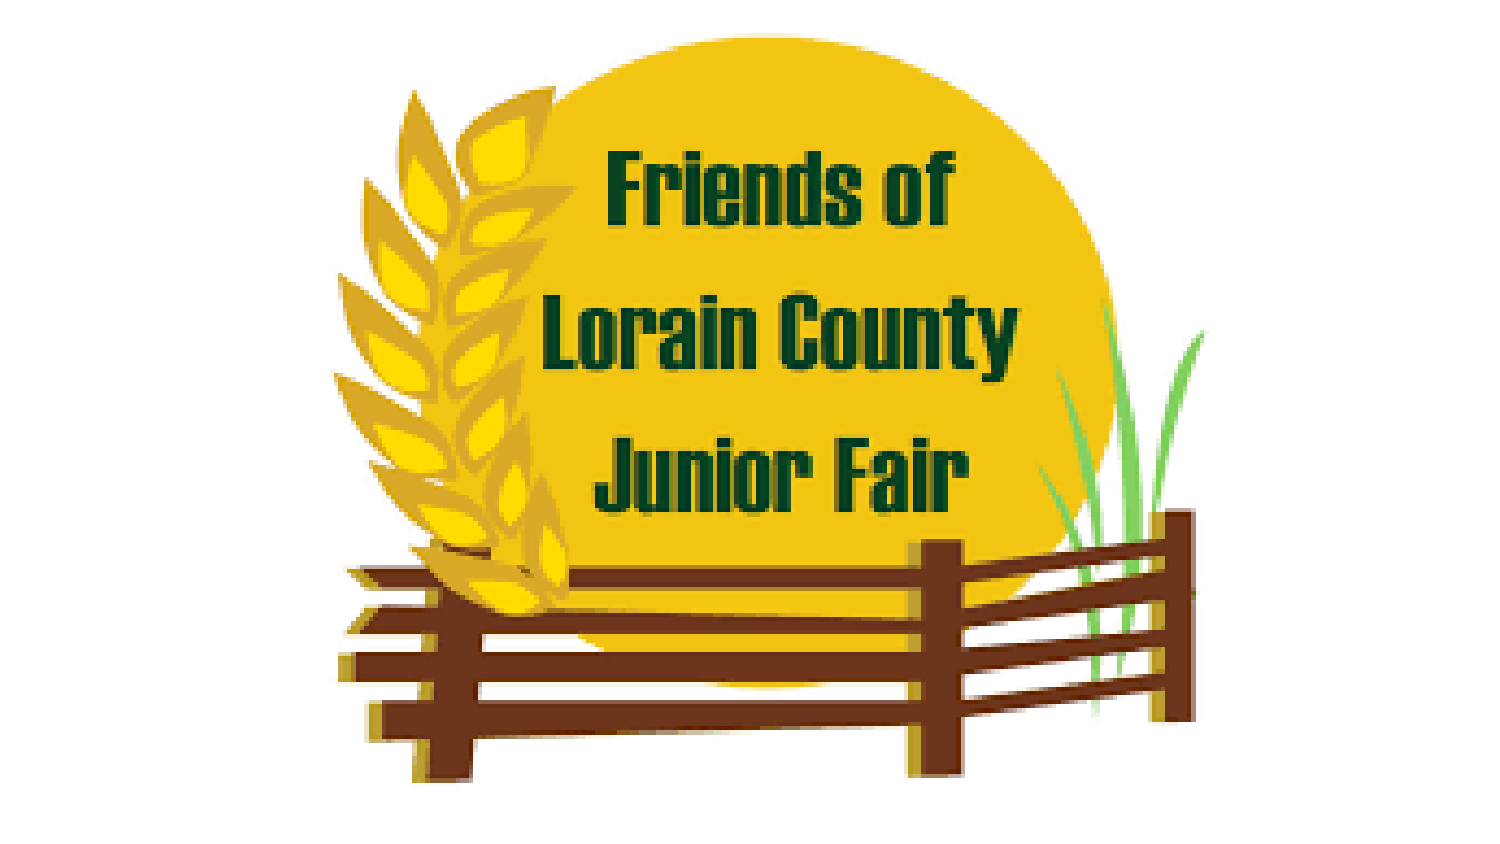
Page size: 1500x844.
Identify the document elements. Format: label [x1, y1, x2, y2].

picture [217, 0, 1345, 844]
